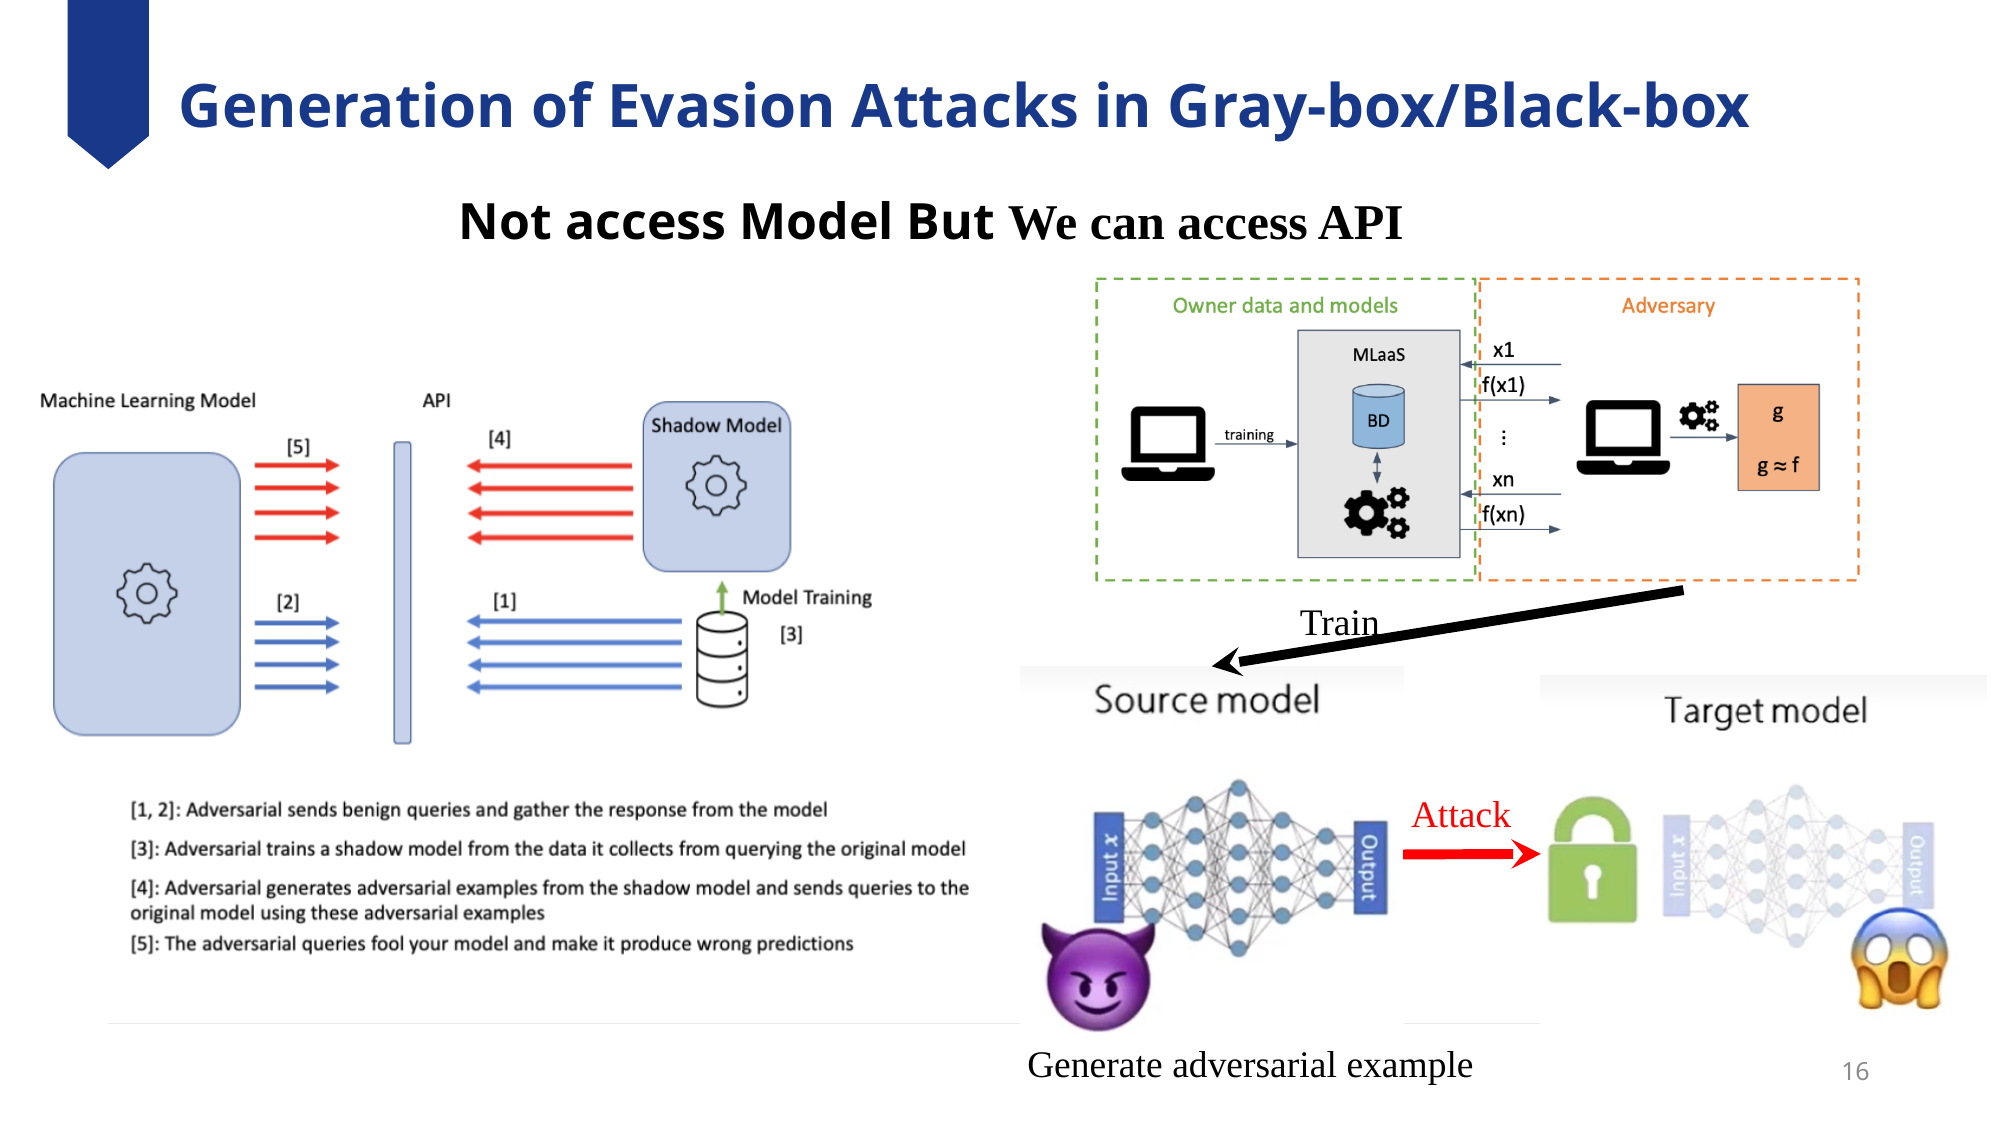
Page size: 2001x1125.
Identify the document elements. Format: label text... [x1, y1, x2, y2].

picture [1020, 666, 1404, 1043]
text_box Generate adversarial example [1012, 1032, 1490, 1093]
text_box Attack [1404, 782, 1527, 843]
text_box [1211, 590, 1684, 667]
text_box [26, 380, 989, 1103]
title Generation of Evasion Attacks in Gray-box/Black-box [178, 39, 1918, 169]
picture [1540, 675, 1987, 1033]
slide_number 16 [1434, 1042, 1885, 1103]
text_box Not access Model But We can access API [444, 181, 1589, 257]
picture [1083, 270, 1871, 590]
